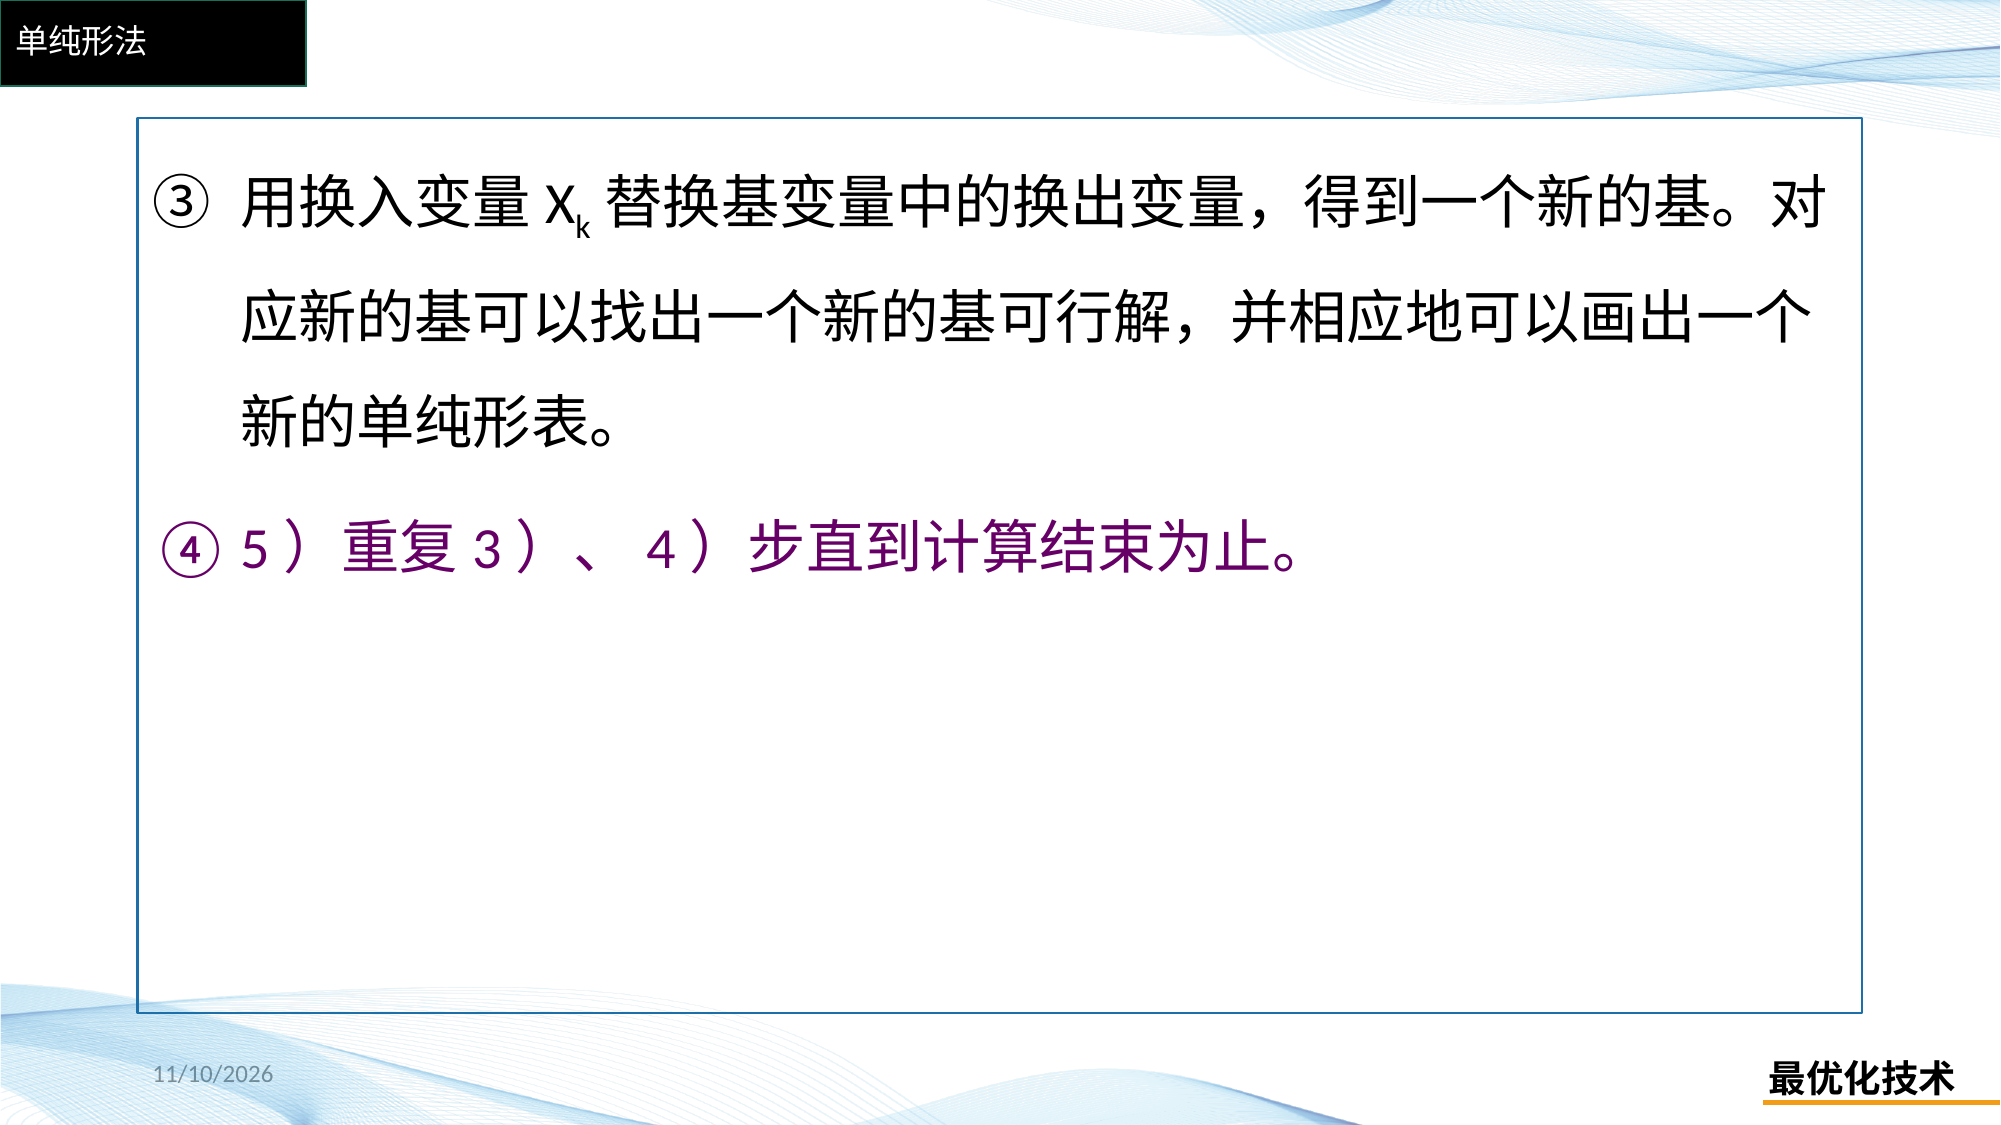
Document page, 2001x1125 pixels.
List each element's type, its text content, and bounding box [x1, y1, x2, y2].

list 用换入变量Xk替换基变量中的换出变量，得到一个新的基。对应新的基可以找出一个新的基可行解，并相应地可以画出一个新的单纯形表。 5）重复3）、4）步直到计算结束为止。 [136, 117, 1863, 1014]
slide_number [137, 1042, 588, 1103]
picture [885, 1, 1999, 148]
picture [2, 977, 1590, 1125]
title 单纯形法 [0, 0, 1725, 86]
